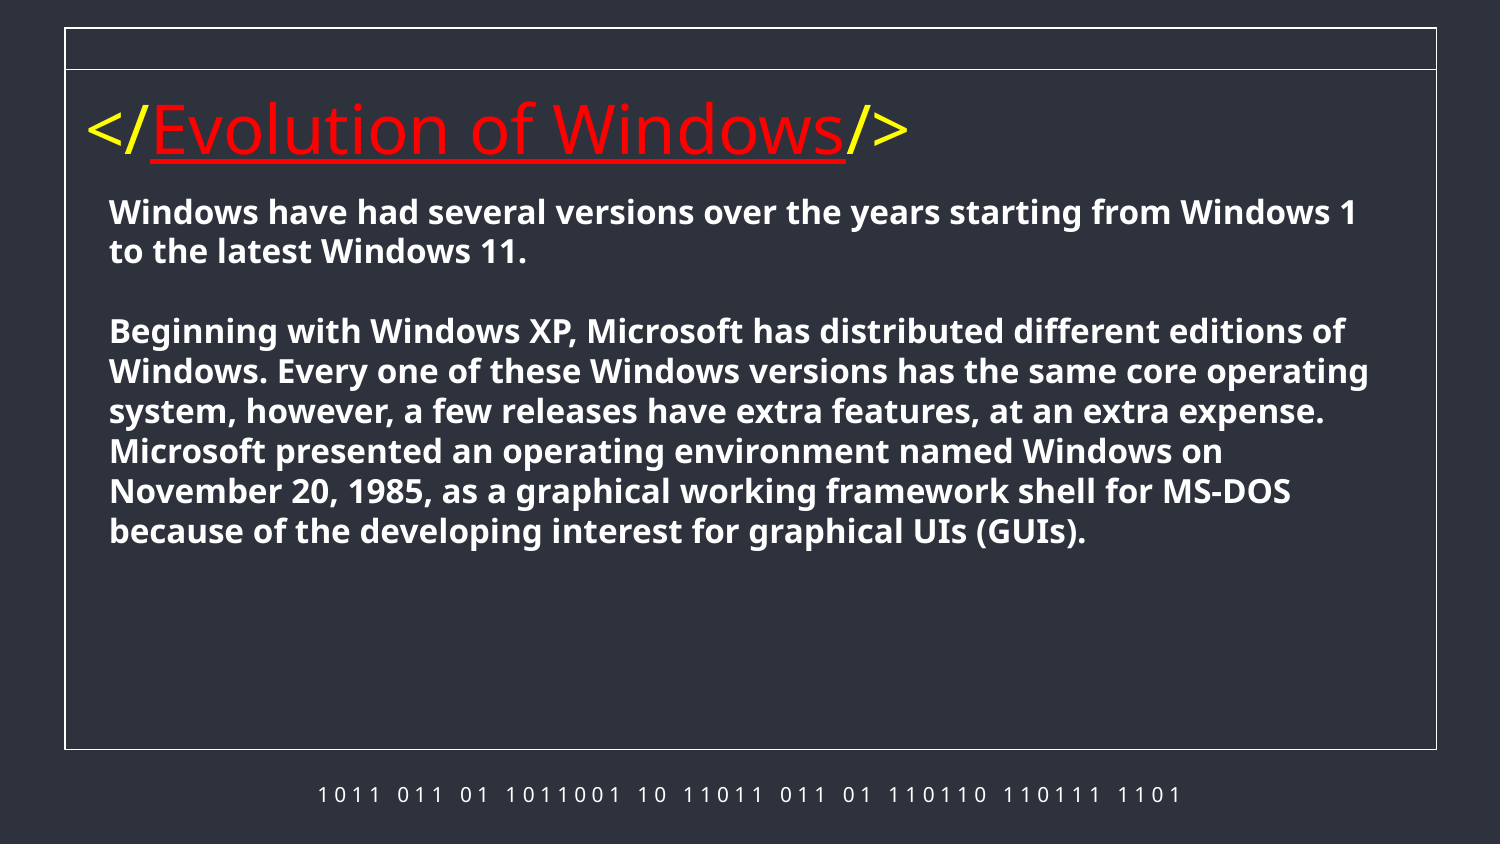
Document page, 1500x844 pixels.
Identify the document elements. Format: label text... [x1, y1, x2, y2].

title </Evolution of Windows/> [70, 70, 1335, 165]
subtitle Windows have had several versions over the years starting from Windows 1 to the latest Windows 11. Beginning with Windows XP, Microsoft has distributed different editions of Windows. Every one of these Windows versions has the same core operating system, however, a few releases have extra features, at an extra expense. Microsoft presented an operating environment named Windows on November 20, 1985, as a graphical working framework shell for MS-DOS because of the developing interest for graphical UIs (GUIs). [93, 175, 1407, 727]
